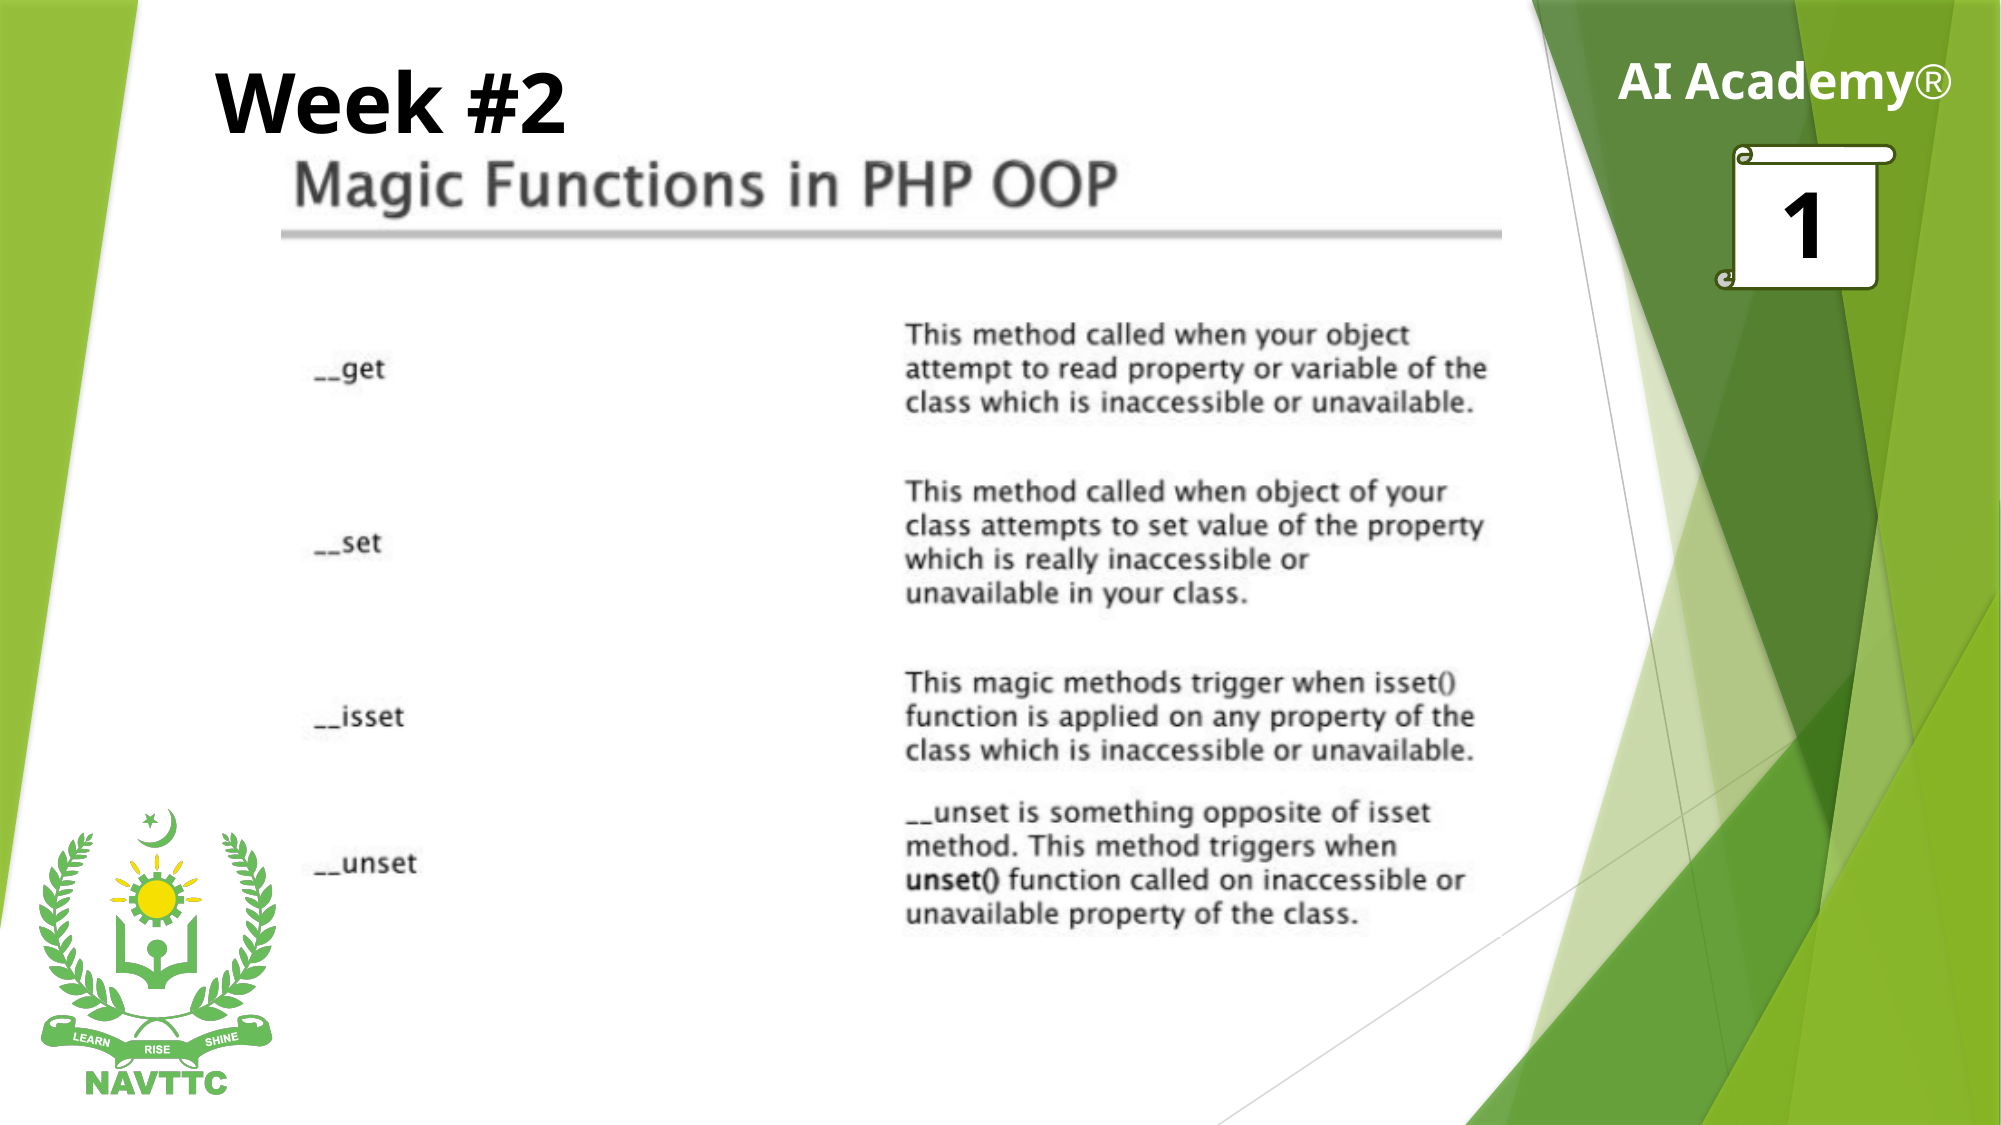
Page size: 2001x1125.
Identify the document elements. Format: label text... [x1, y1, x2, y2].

text_box Week #2 [201, 42, 583, 158]
text_box AI Academy® [1604, 42, 2000, 118]
text_box 1 [1714, 143, 1897, 291]
picture [0, 147, 1502, 1110]
